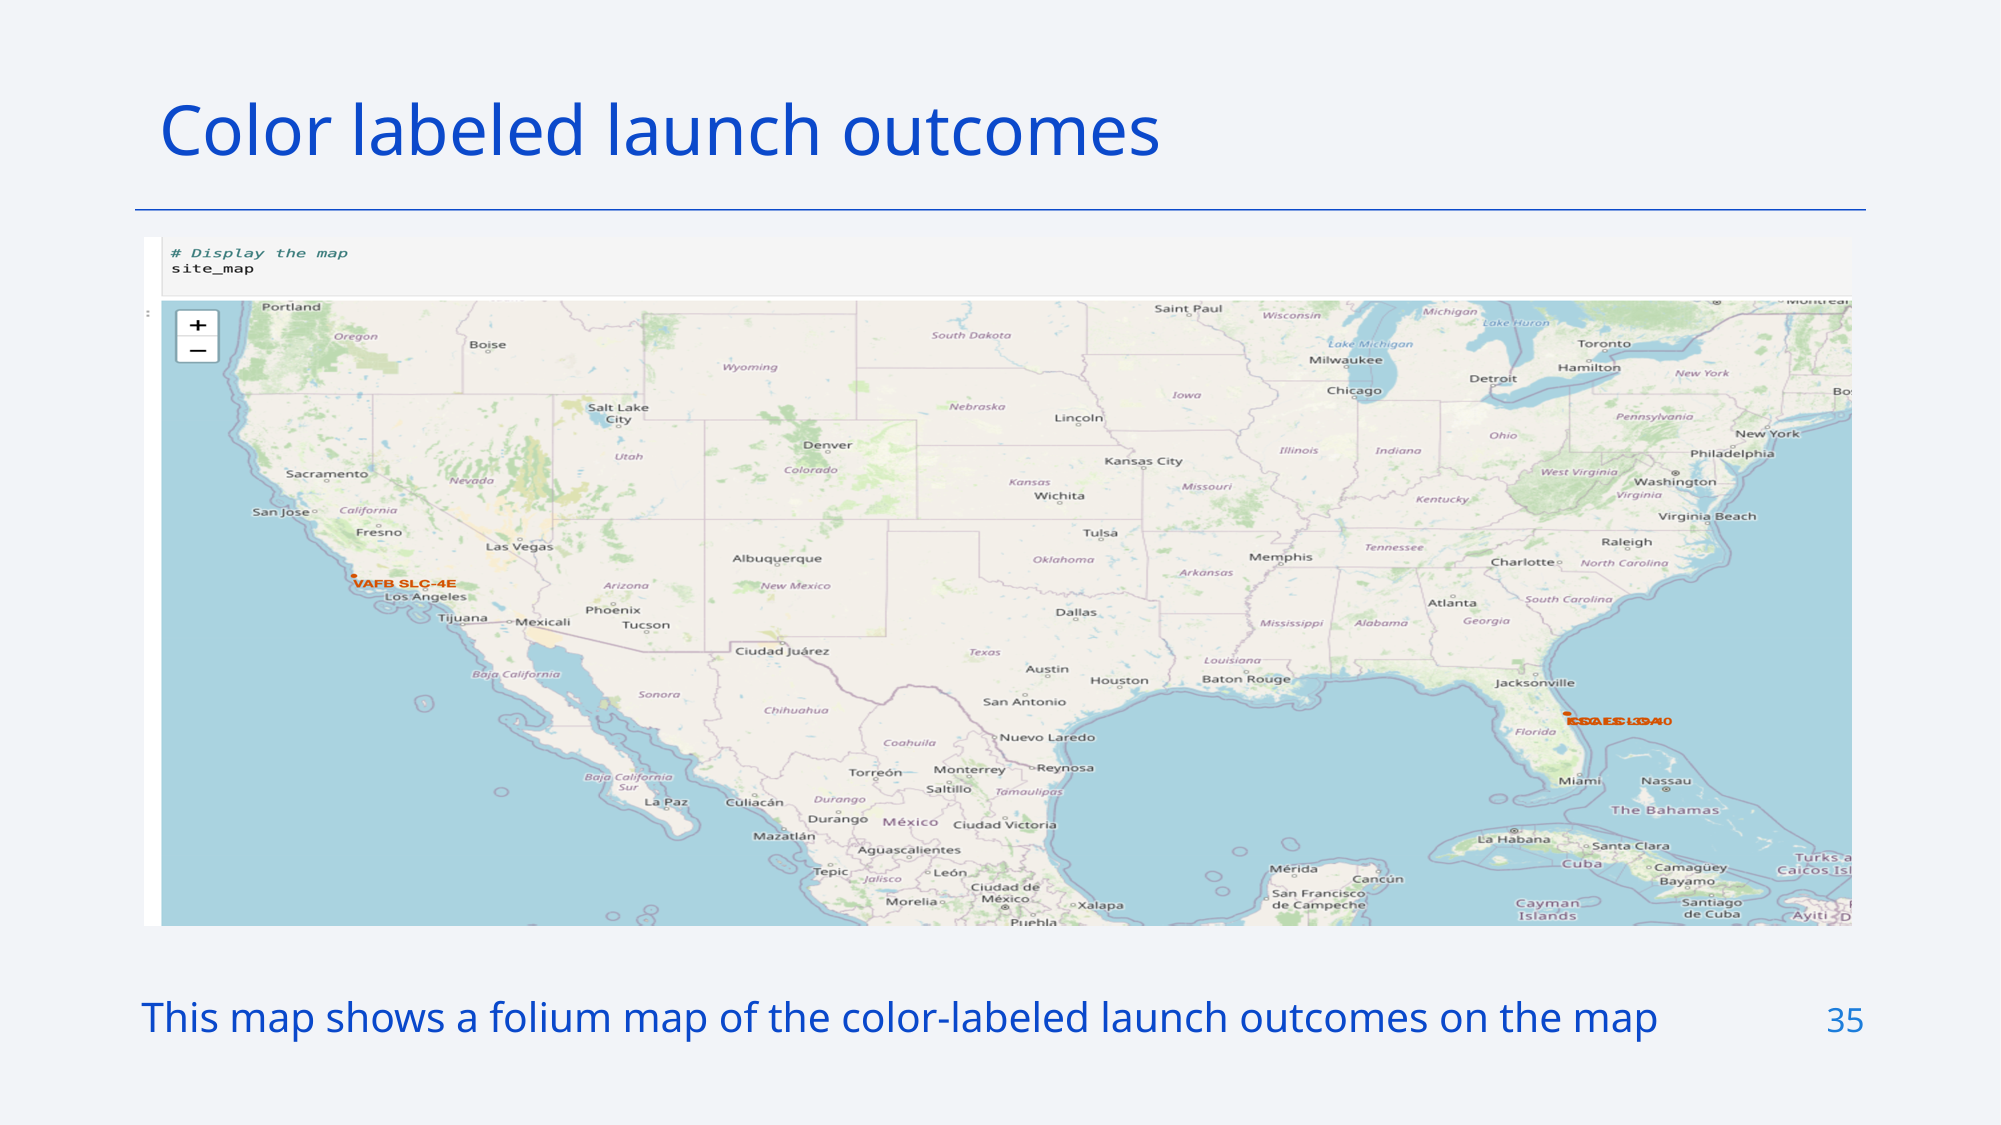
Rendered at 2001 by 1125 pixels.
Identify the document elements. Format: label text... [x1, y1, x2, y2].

slide_number 35 [1725, 988, 1880, 1055]
list This map shows a folium map of the color-labeled launch outcomes on the map [126, 909, 1725, 1080]
picture [0, 0, 2001, 1125]
text_box Color labeled launch outcomes [126, 88, 1852, 179]
